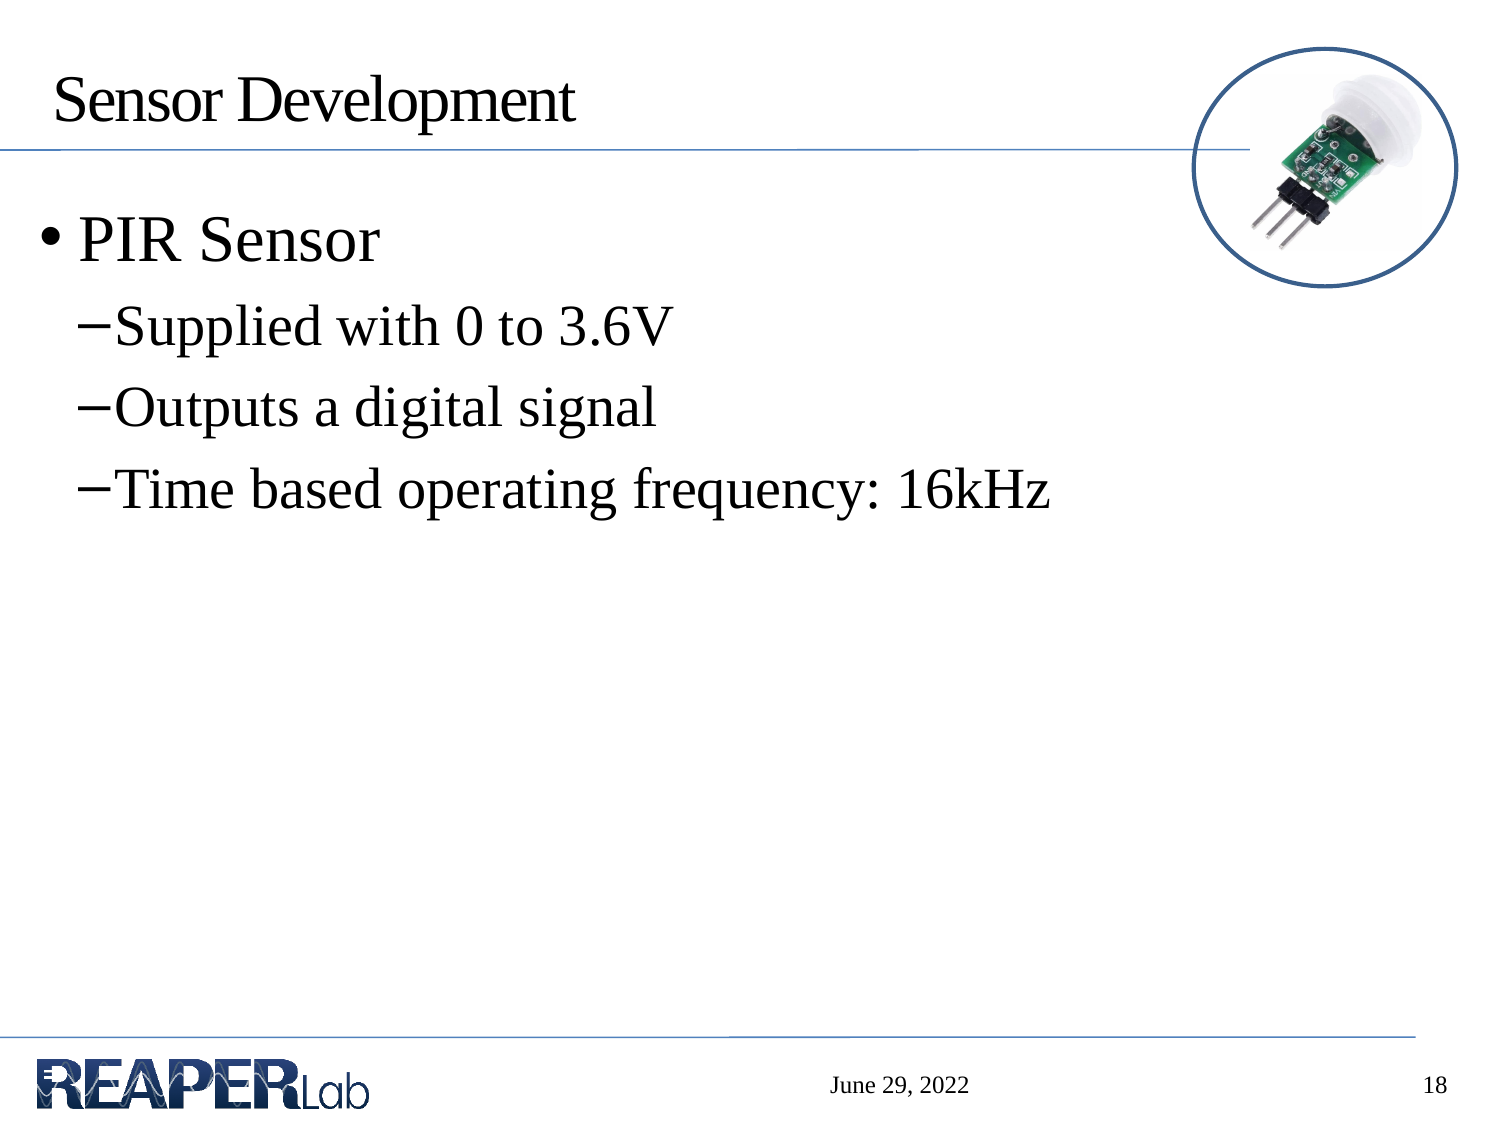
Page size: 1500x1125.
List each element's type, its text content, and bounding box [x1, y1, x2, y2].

picture [1249, 74, 1423, 252]
picture [37, 1059, 369, 1109]
text_box [1191, 46, 1411, 289]
text_box [1426, 88, 1459, 247]
list PIR Sensor Supplied with 0 to 3.6V Outputs a digital signal Time based operating frequency: 16kHz [24, 187, 1475, 988]
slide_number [562, 1065, 1238, 1103]
title Sensor Development [37, 37, 1463, 143]
